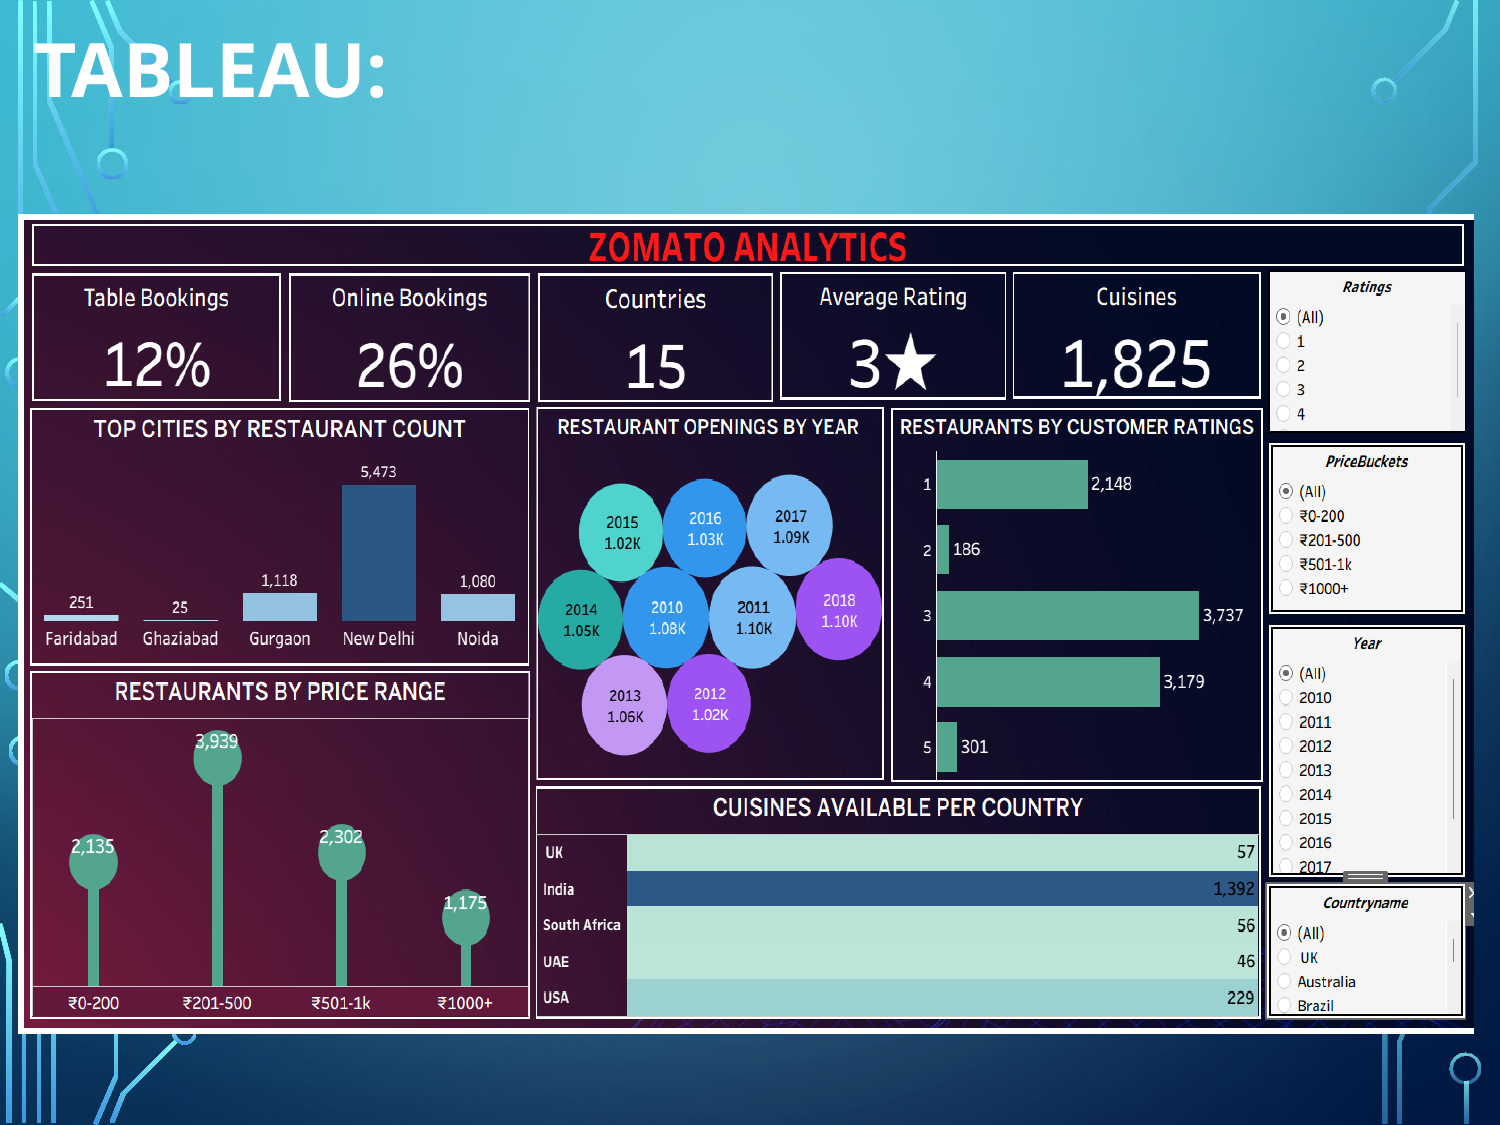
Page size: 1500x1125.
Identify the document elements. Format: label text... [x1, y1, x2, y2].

picture [17, 214, 1474, 1034]
title Tableau: [18, 13, 1237, 134]
